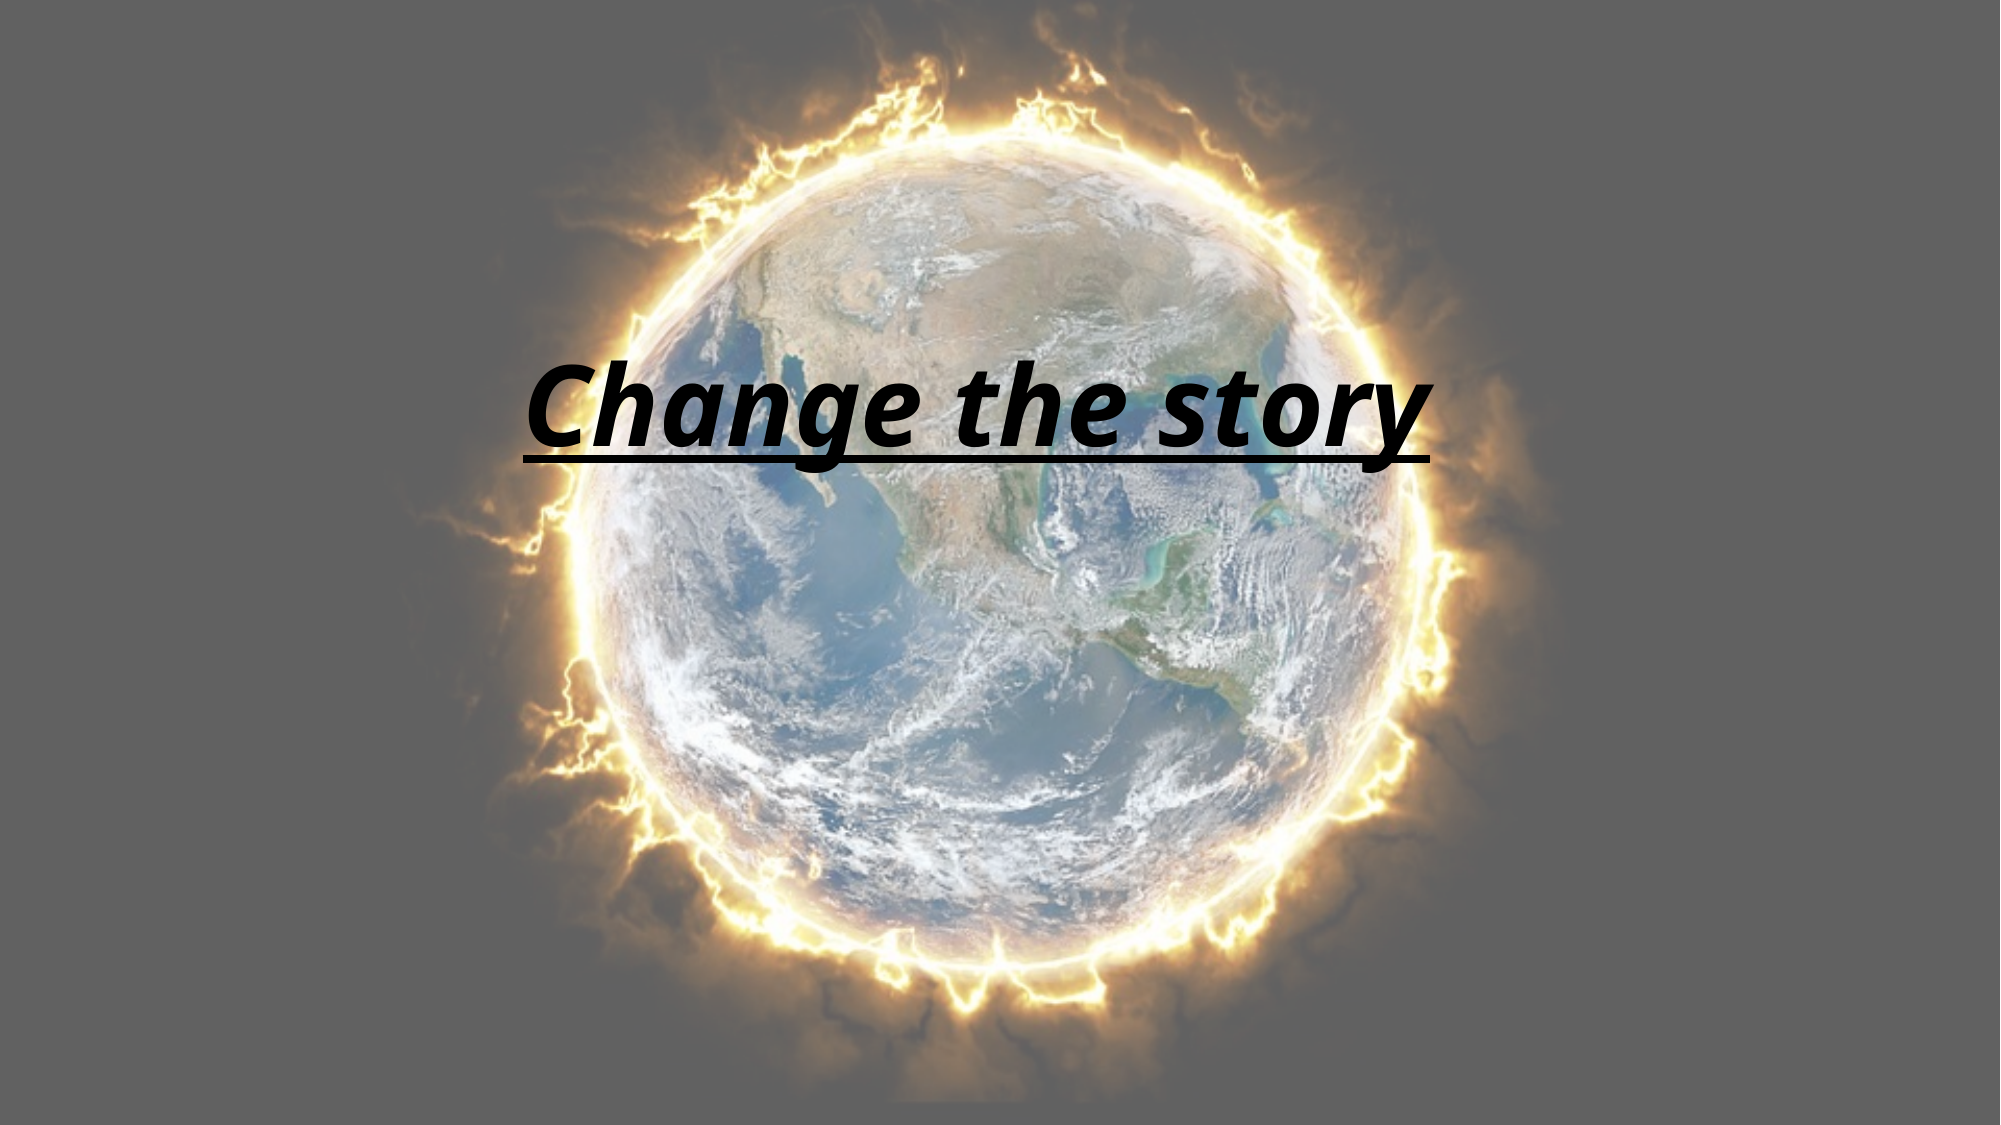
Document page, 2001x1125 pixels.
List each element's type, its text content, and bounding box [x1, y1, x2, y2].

text_box Change the story [507, 326, 1446, 477]
